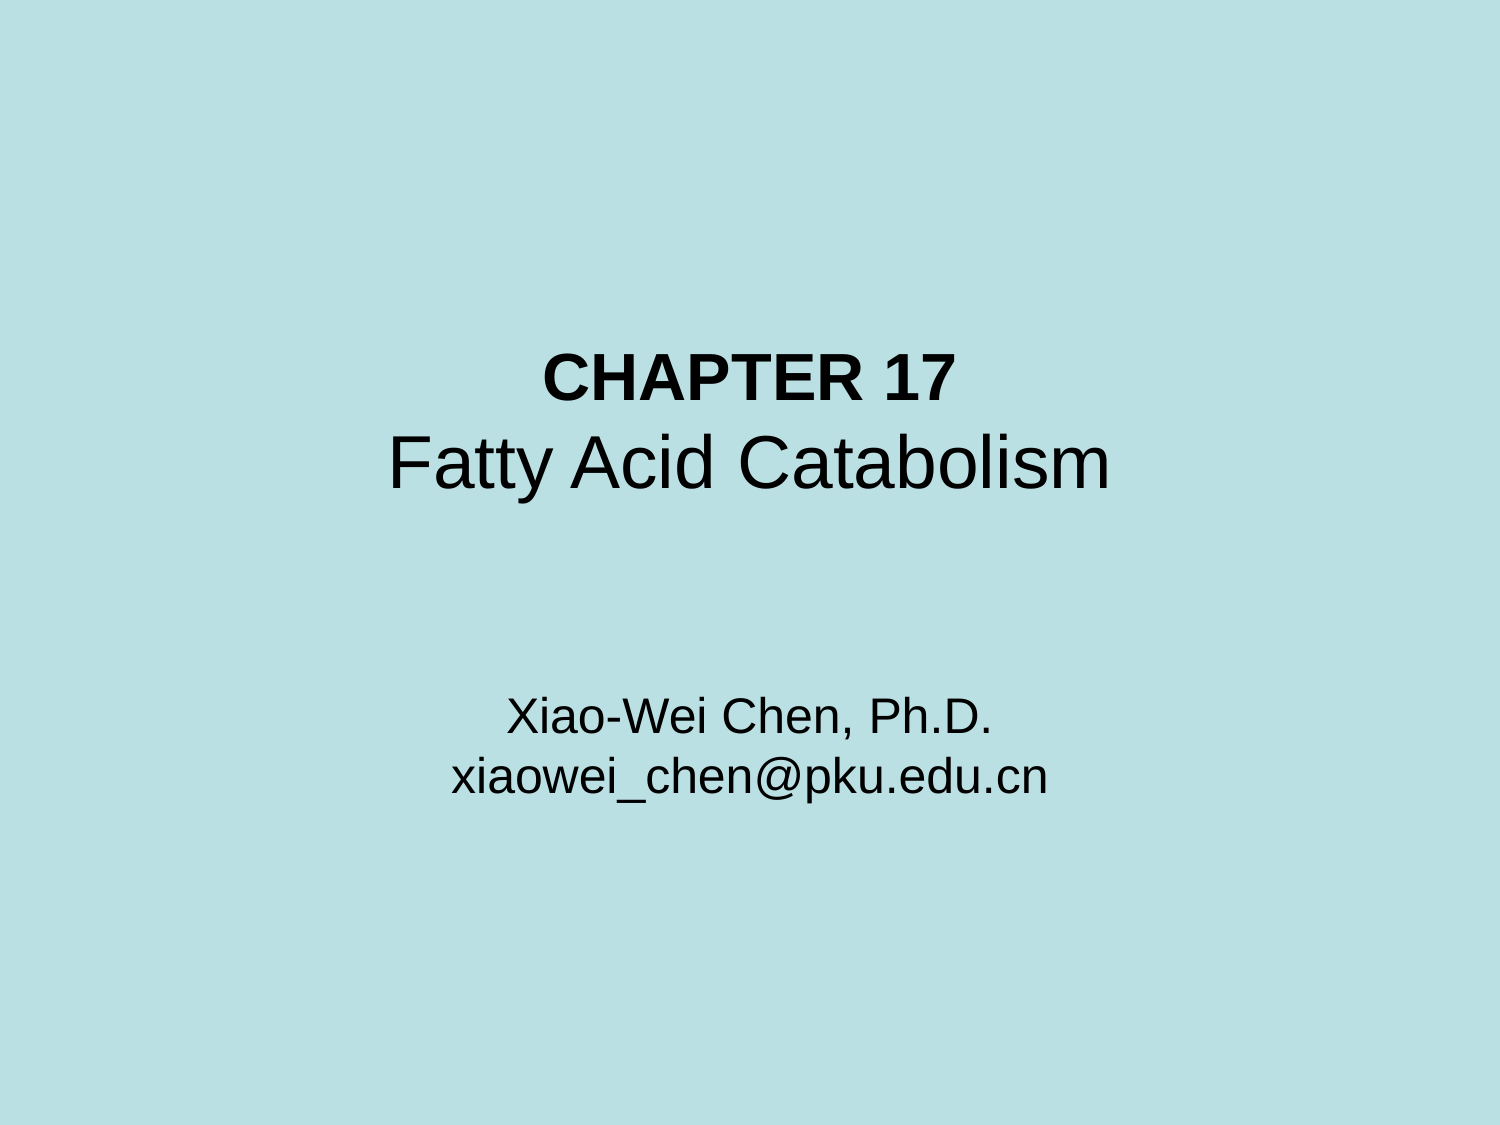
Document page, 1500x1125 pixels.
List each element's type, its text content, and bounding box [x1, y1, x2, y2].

text_box CHAPTER 17 Fatty Acid Catabolism Xiao-Wei Chen, Ph.D. xiaowei_chen@pku.edu.cn [68, 326, 1432, 639]
